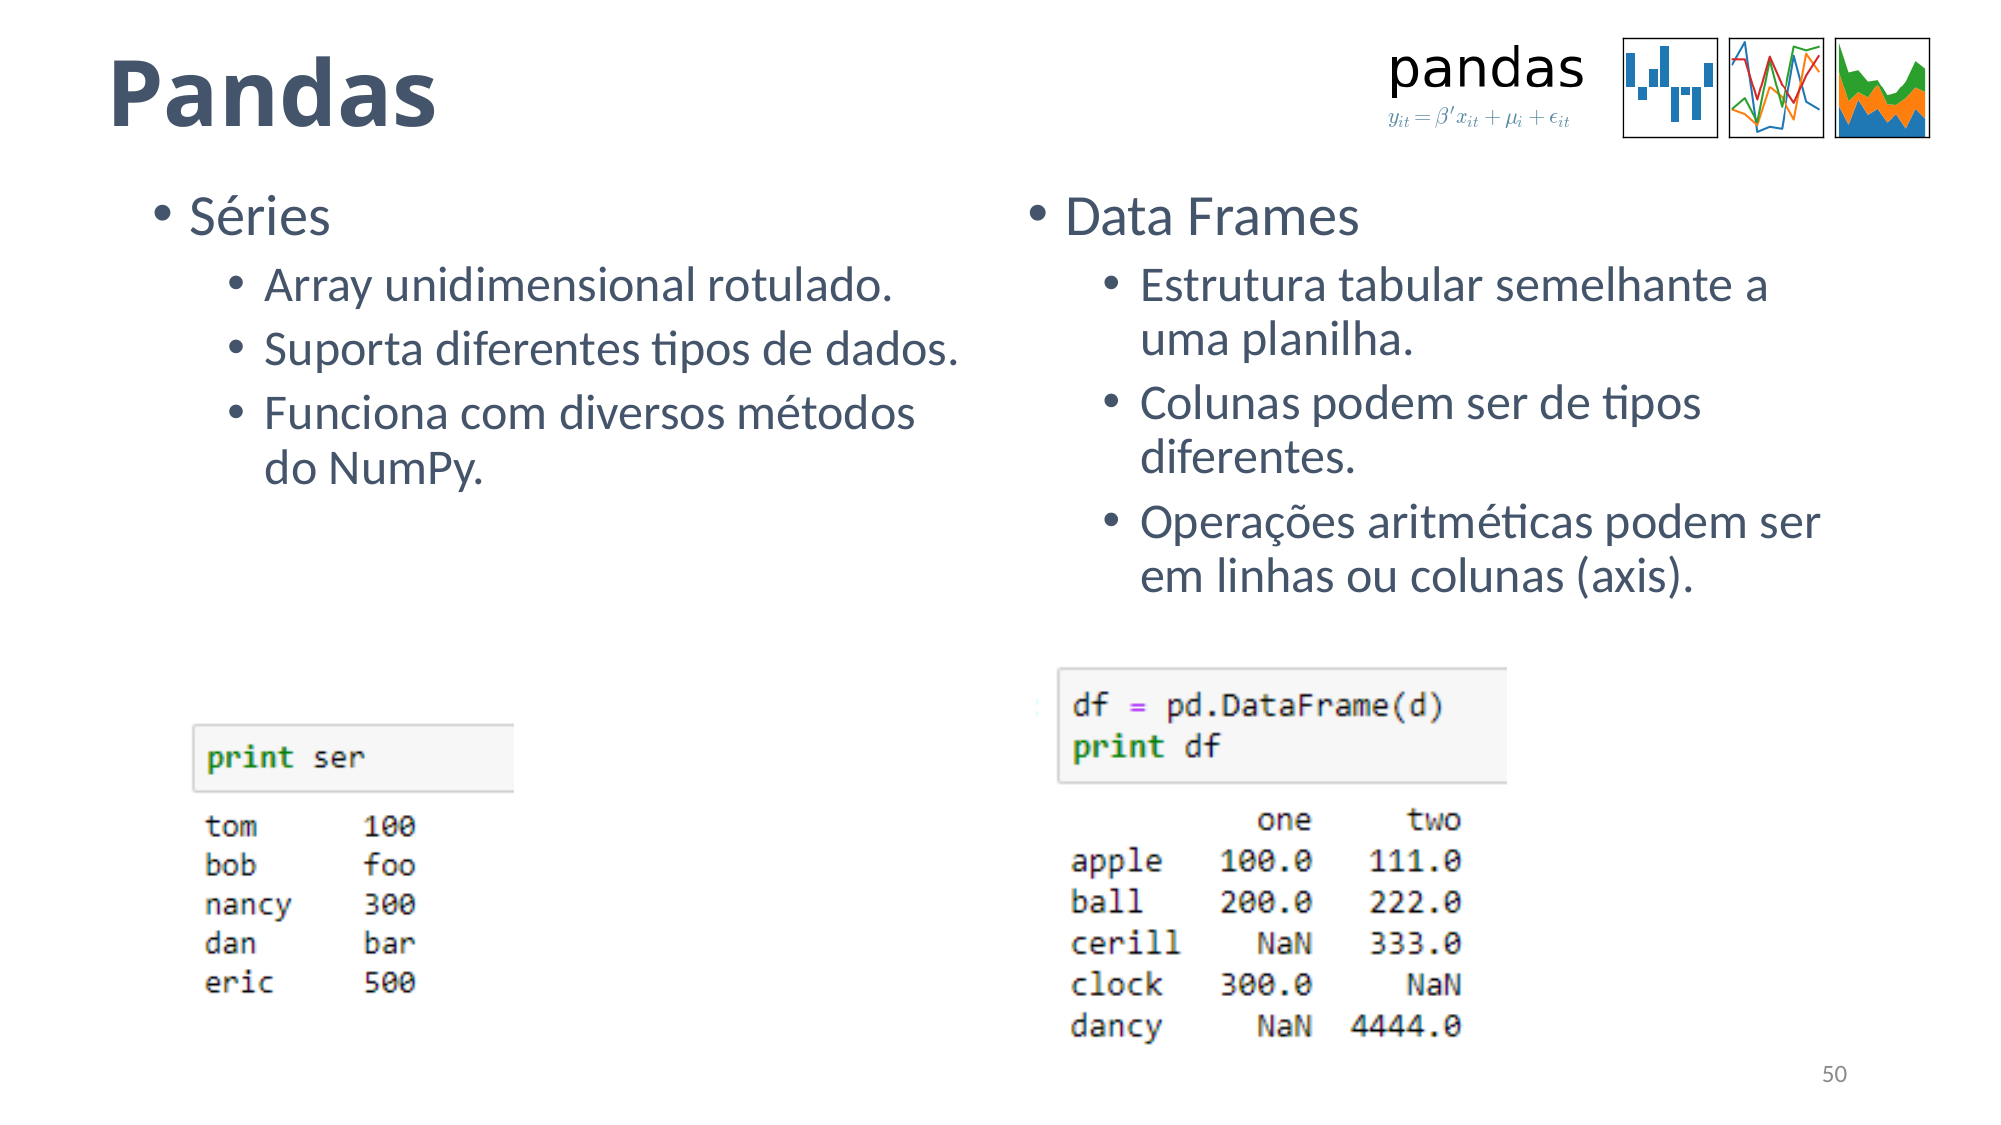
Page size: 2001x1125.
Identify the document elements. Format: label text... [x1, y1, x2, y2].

picture [1357, 25, 1946, 148]
list Data Frames Estrutura tabular semelhante a uma planilha. Colunas podem ser de tipos diferentes. Operações aritméticas podem ser em linhas ou colunas (axis). [1012, 177, 1863, 1014]
picture [1036, 656, 1507, 1065]
picture [185, 713, 514, 1007]
title Pandas [91, 15, 1946, 178]
list Séries Array unidimensional rotulado. Suporta diferentes tipos de dados. Funciona com diversos métodos do NumPy. [137, 177, 988, 1014]
slide_number 50 [1412, 1042, 1863, 1103]
